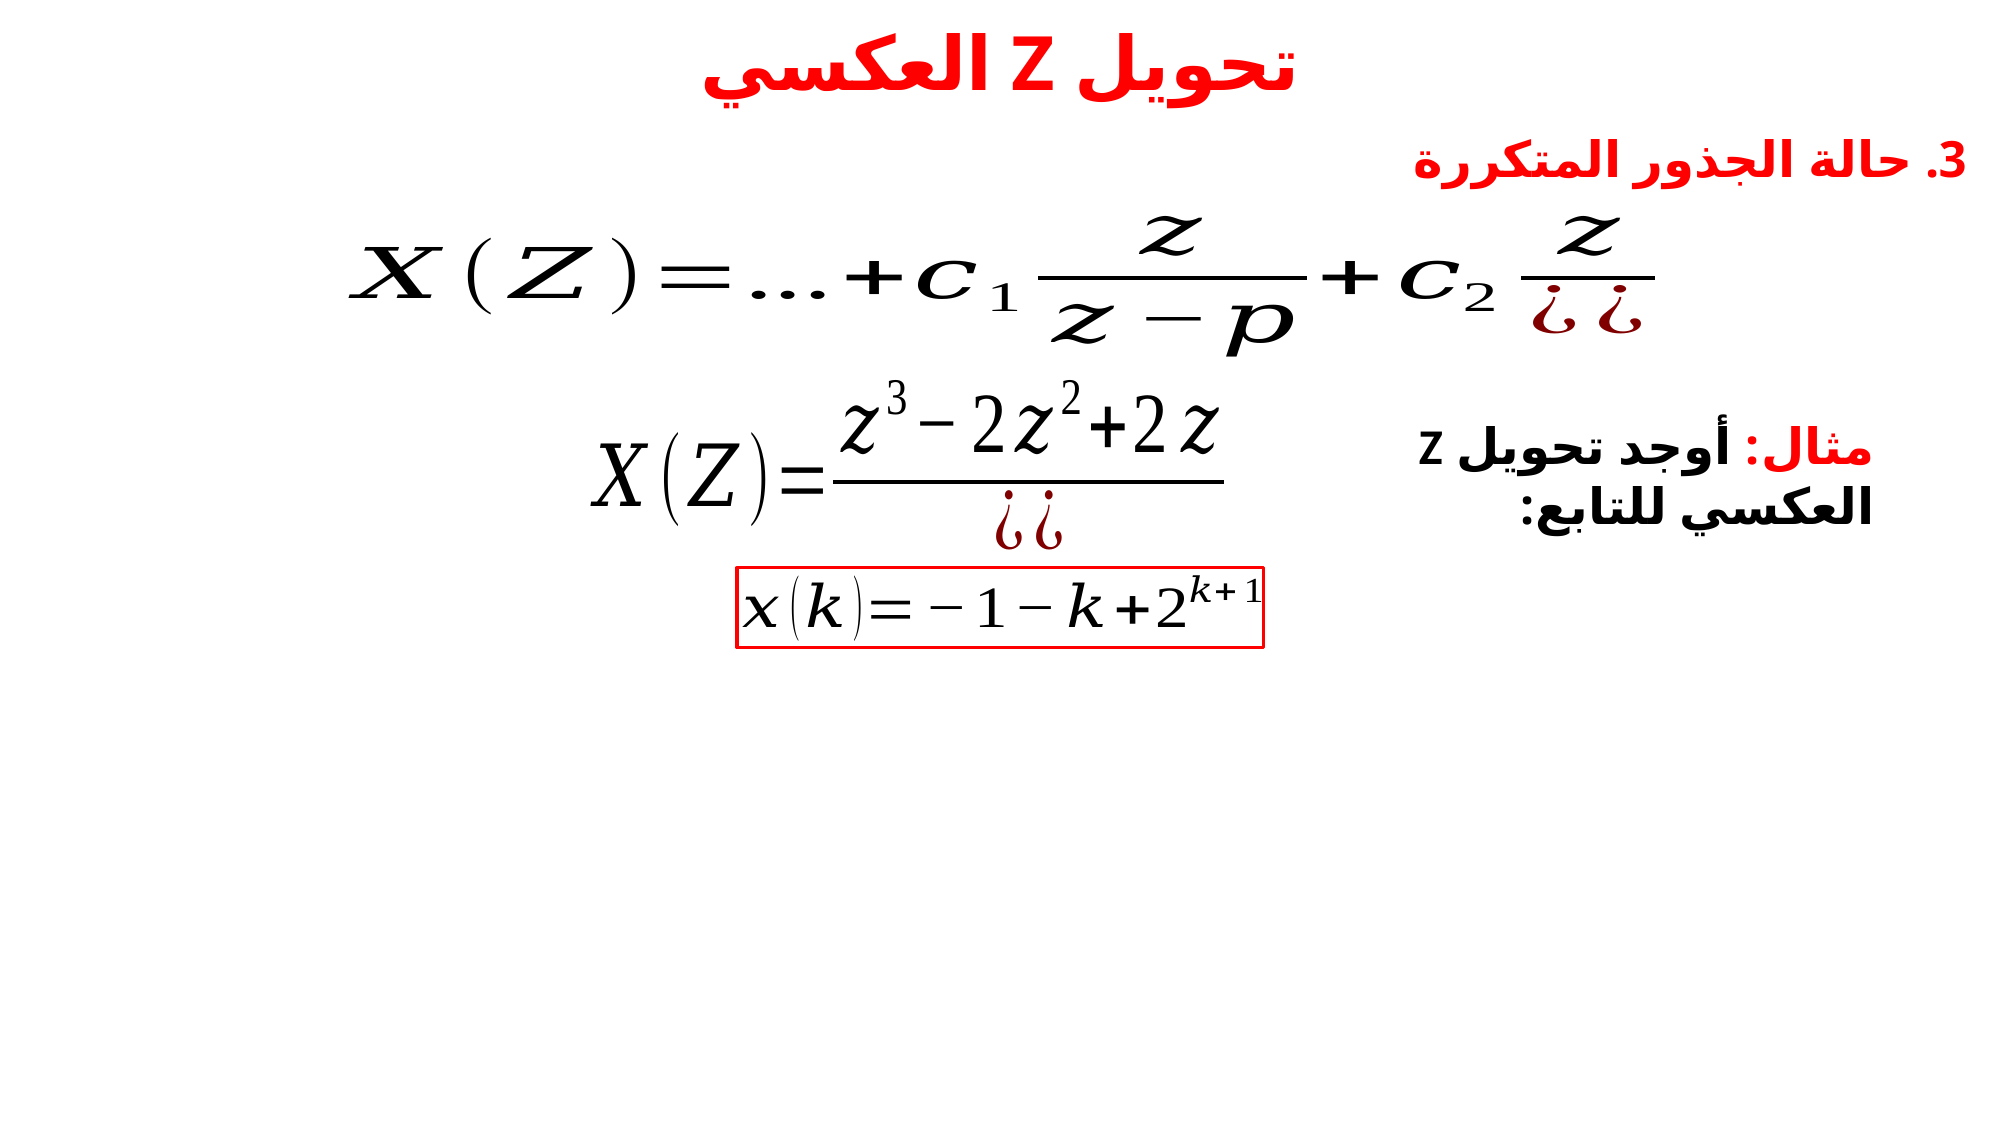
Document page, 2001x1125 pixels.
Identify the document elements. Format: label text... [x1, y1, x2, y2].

text_box 3. حالة الجذور المتكررة [1398, 90, 1982, 196]
text_box مثال: أوجد تحويل Z العكسي للتابع: [1243, 407, 1890, 543]
title تحويل Z العكسي [137, 0, 1863, 134]
